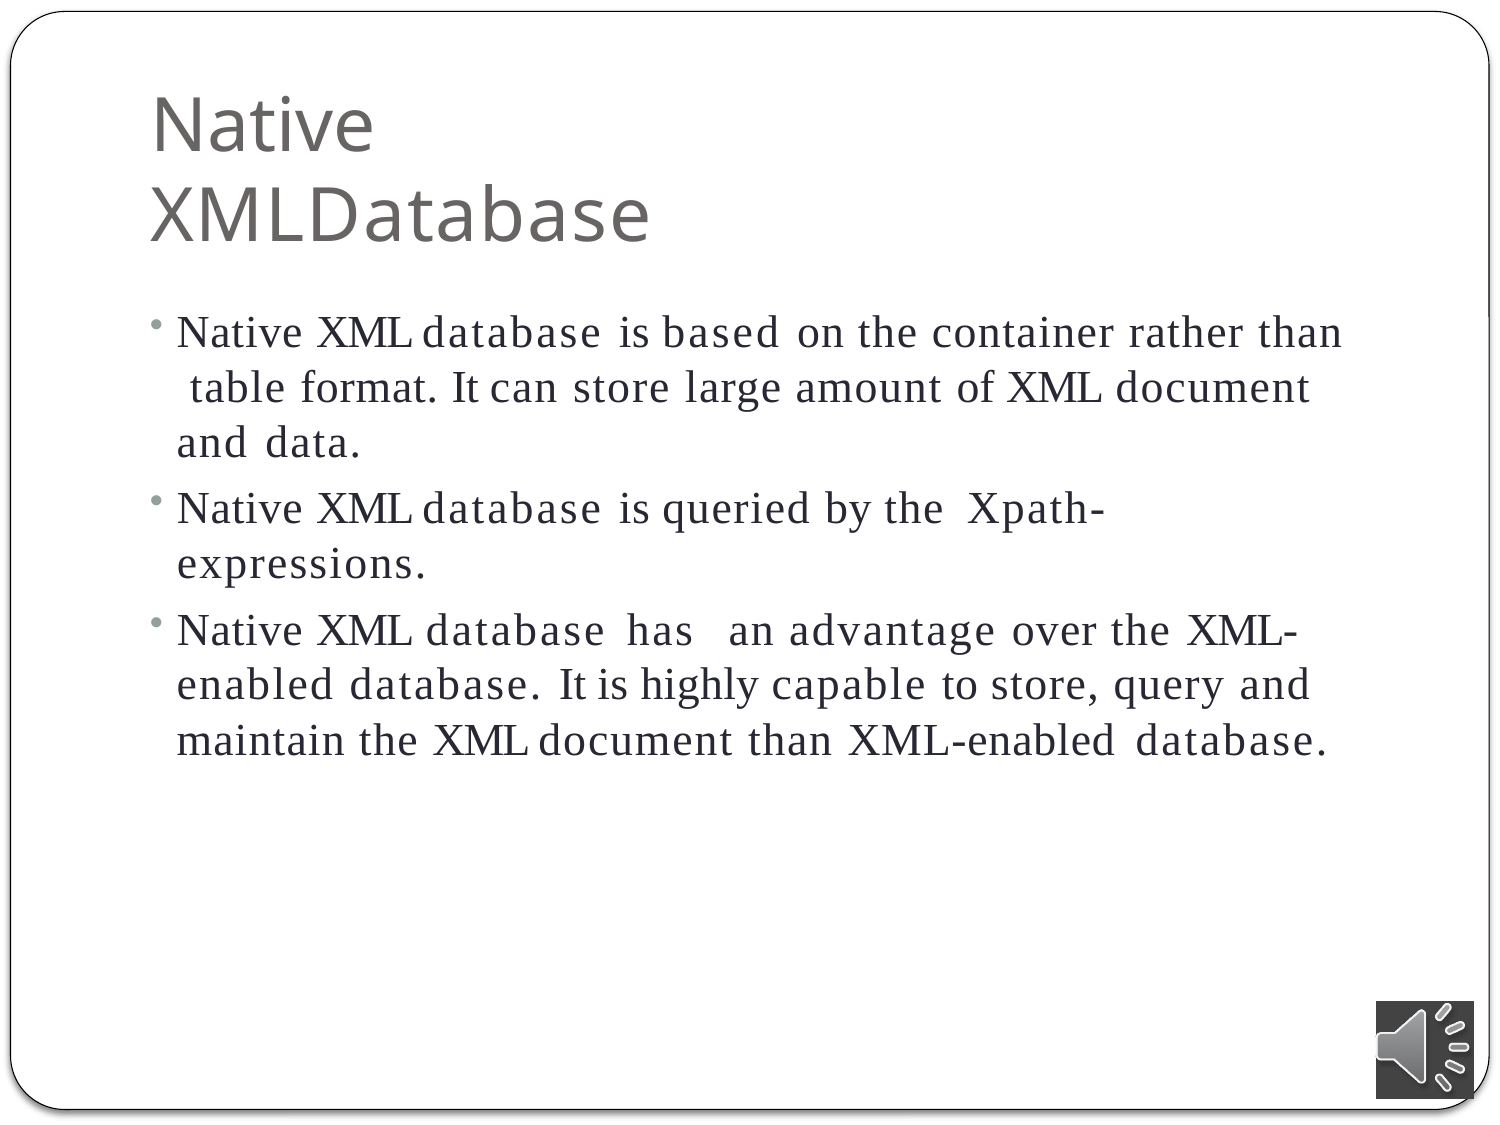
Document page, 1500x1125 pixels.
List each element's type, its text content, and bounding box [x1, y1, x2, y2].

title Native XMLDatabase [148, 66, 845, 257]
text_box Native XML database is based on the container rather than table format. It can store large amount of XML document and data. Native XML database is queried by the Xpath-expressions. Native XML database has an advantage over the XML- enabled database. It is highly capable to store, query and maintain the XML document than XML-enabled database. [147, 299, 1359, 765]
picture [1374, 999, 1476, 1101]
